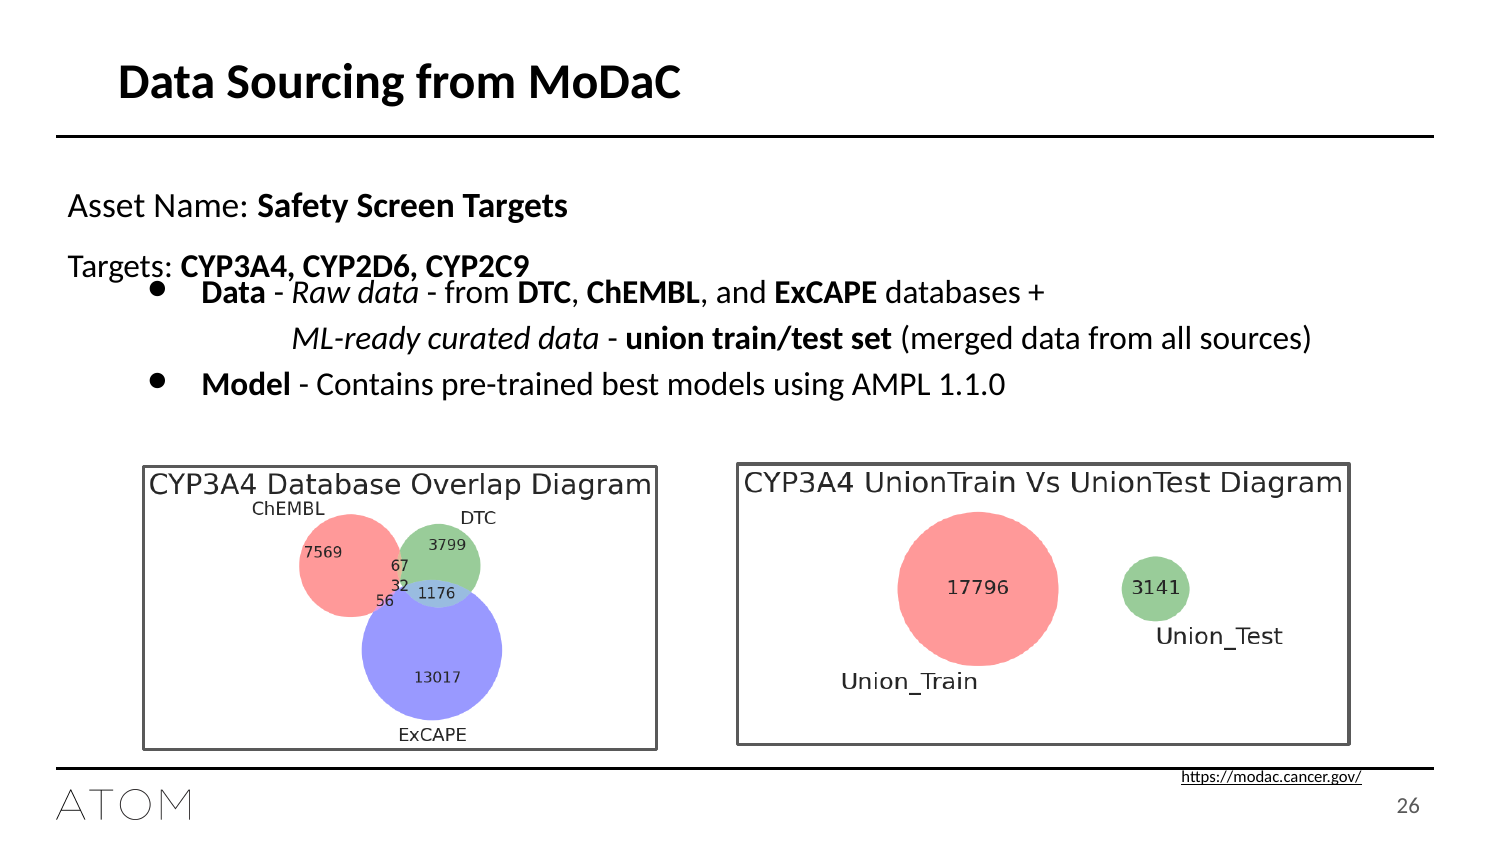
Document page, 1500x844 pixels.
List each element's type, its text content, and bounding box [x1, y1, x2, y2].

picture [56, 789, 190, 820]
text_box Asset Name: Safety Screen Targets Targets: CYP3A4, CYP2D6, CYP2C9 [52, 145, 1301, 300]
slide_number 26 [1097, 782, 1436, 827]
text_box Data - Raw data - from DTC, ChEMBL, and ExCAPE databases + ML-ready curated data - union train/test set (merged data from all sources) Model - Contains pre-trained best models using AMPL 1.1.0 [73, 209, 1489, 417]
picture [144, 467, 656, 749]
title Data Sourcing from MoDaC [103, 48, 1397, 117]
picture [737, 465, 1350, 700]
text_box https://modac.cancer.gov/ [1112, 756, 1377, 797]
text_box [737, 706, 1350, 745]
